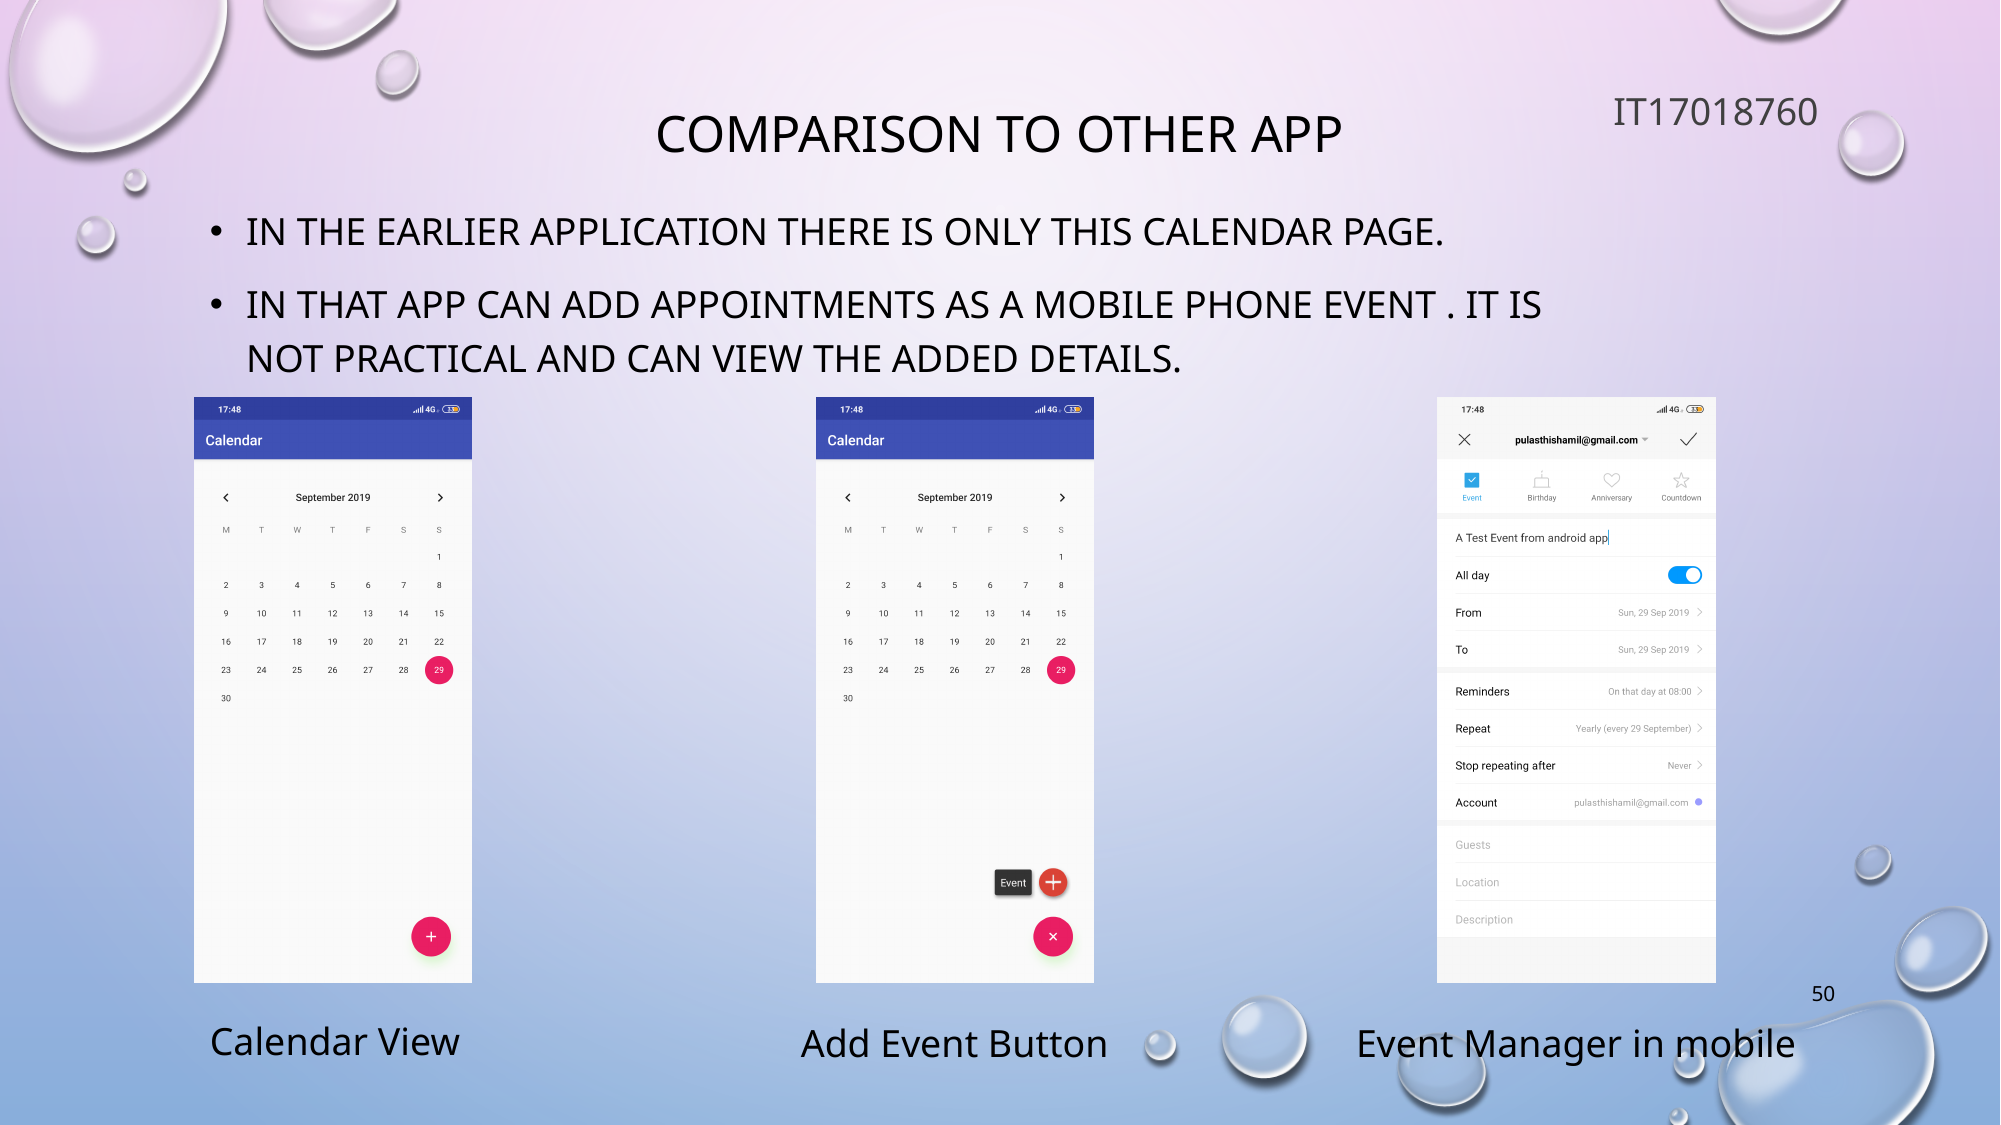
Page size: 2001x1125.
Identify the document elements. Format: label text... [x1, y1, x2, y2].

slide_number 50 [1724, 965, 1851, 1025]
title Comparison to other app [149, 101, 1851, 171]
text_box Add Event Button [786, 1012, 1124, 1073]
text_box Event Manager in mobile [1341, 1012, 1812, 1073]
text_box IT17018760 [1598, 80, 1844, 141]
list In the earlier application there is only this calendar page. In that app can add appointments as a mobile phone event . It is not practical and can view the added details. [194, 191, 1605, 388]
text_box Calendar View [194, 1010, 475, 1071]
picture [0, 0, 2000, 1125]
